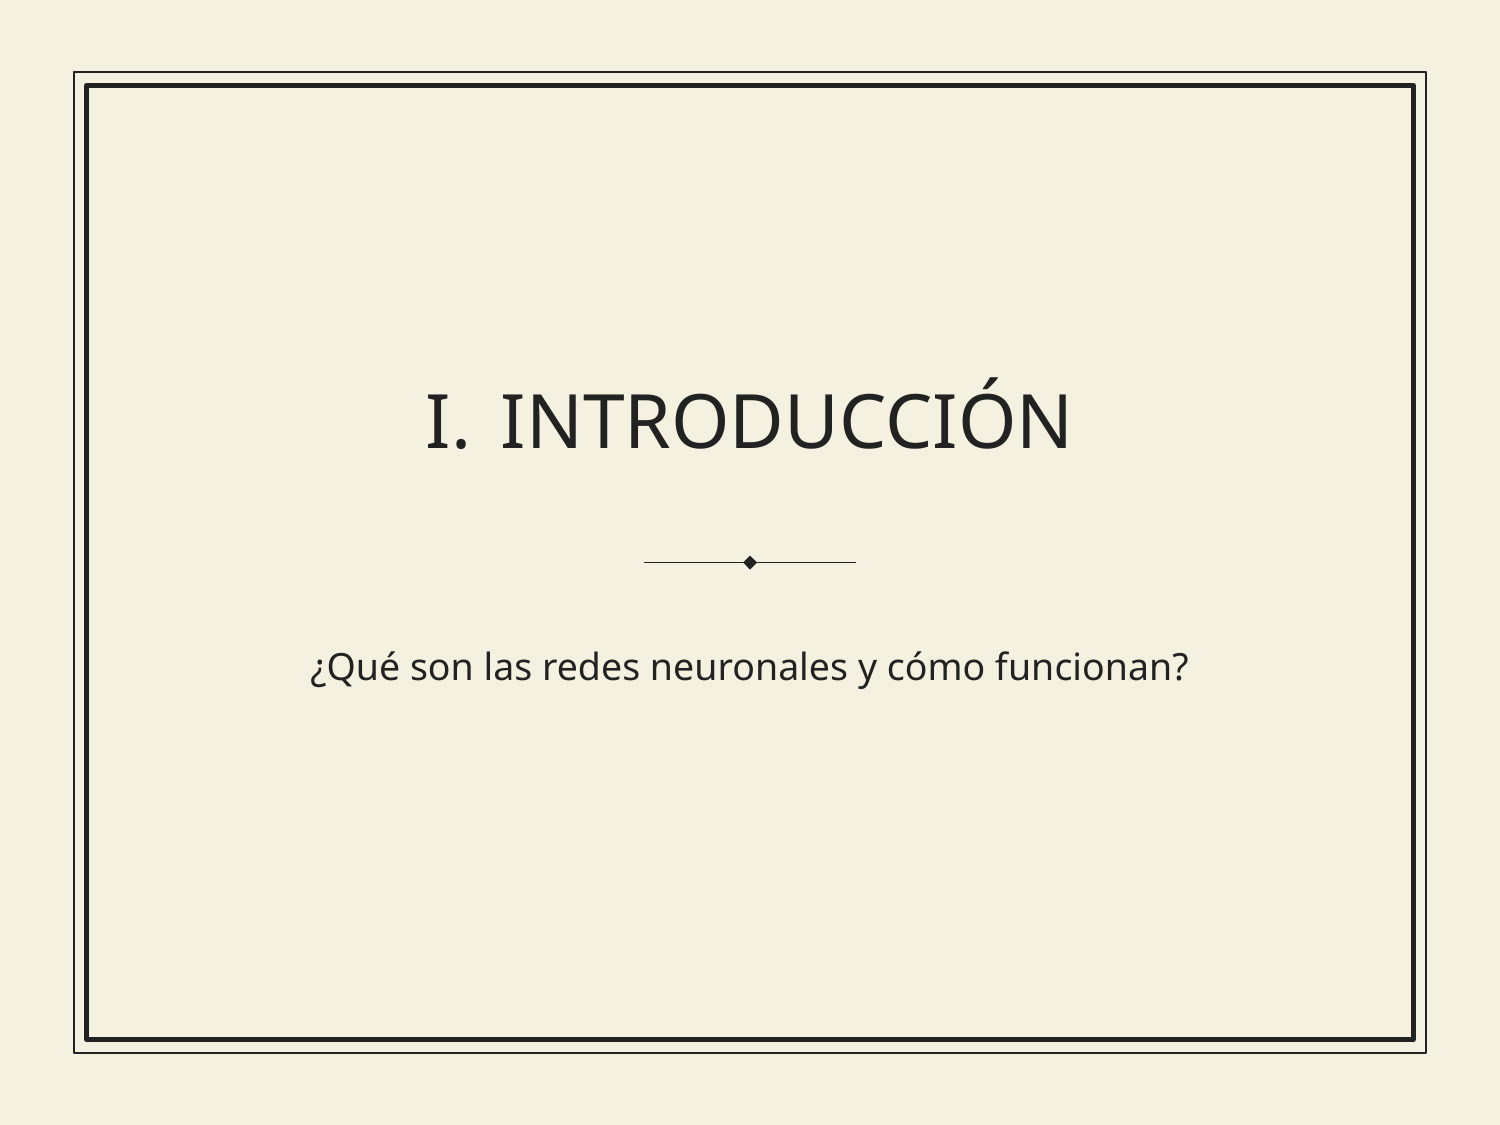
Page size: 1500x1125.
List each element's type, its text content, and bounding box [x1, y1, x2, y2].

list ¿Qué son las redes neuronales y cómo funcionan? [112, 627, 1388, 994]
text_box [744, 555, 756, 561]
subtitle INTRODUCCIÓN [112, 358, 1388, 531]
